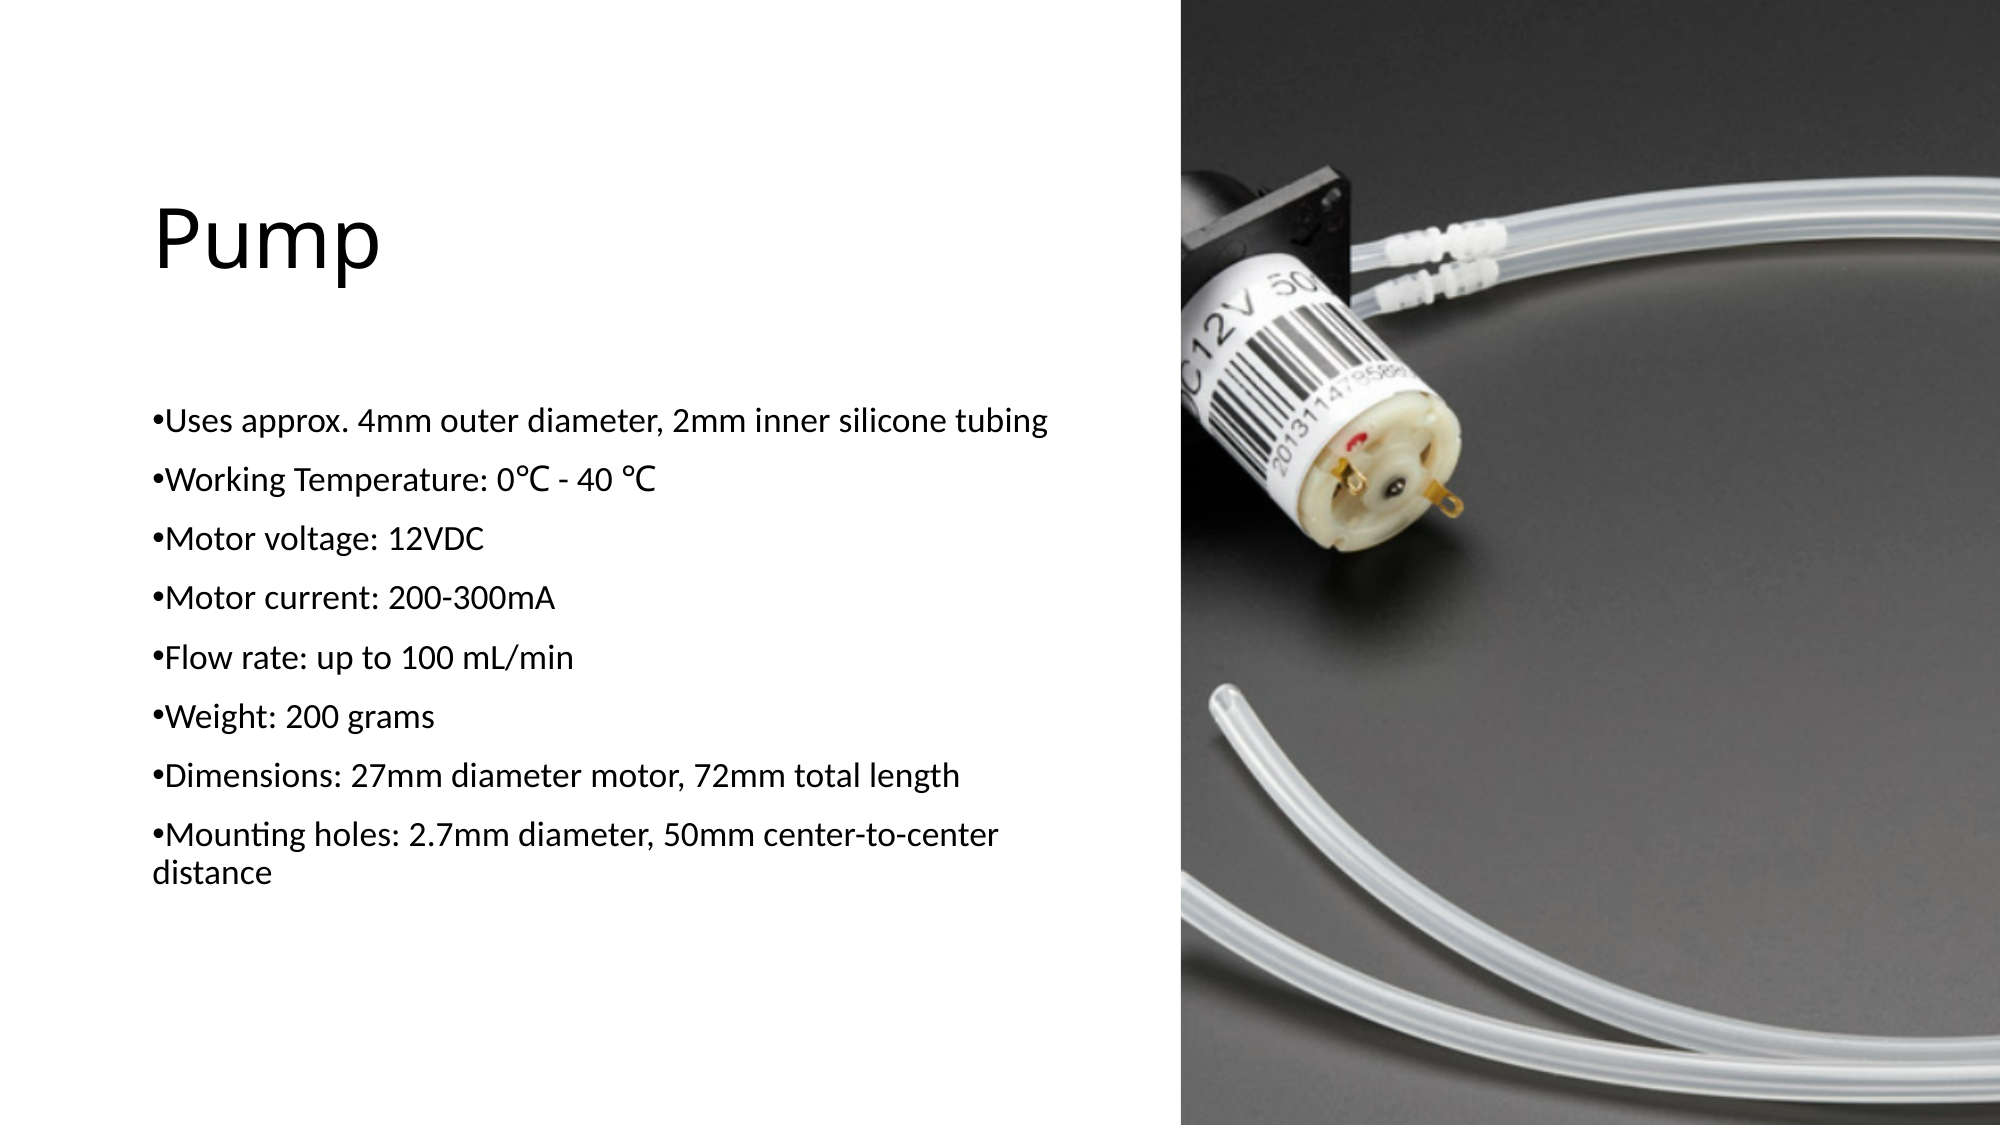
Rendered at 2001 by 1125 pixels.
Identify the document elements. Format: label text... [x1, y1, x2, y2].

list Uses approx. 4mm outer diameter, 2mm inner silicone tubing Working Temperature: 0℃ - 40 ℃ Motor voltage: 12VDC Motor current: 200-300mA Flow rate: up to 100 mL/min Weight: 200 grams Dimensions: 27mm diameter motor, 72mm total length Mounting holes: 2.7mm diameter, 50mm center-to-center distance [137, 394, 1122, 1007]
picture [1180, 0, 2000, 1125]
title Pump [137, 118, 1122, 365]
text_box [0, 0, 1180, 1125]
